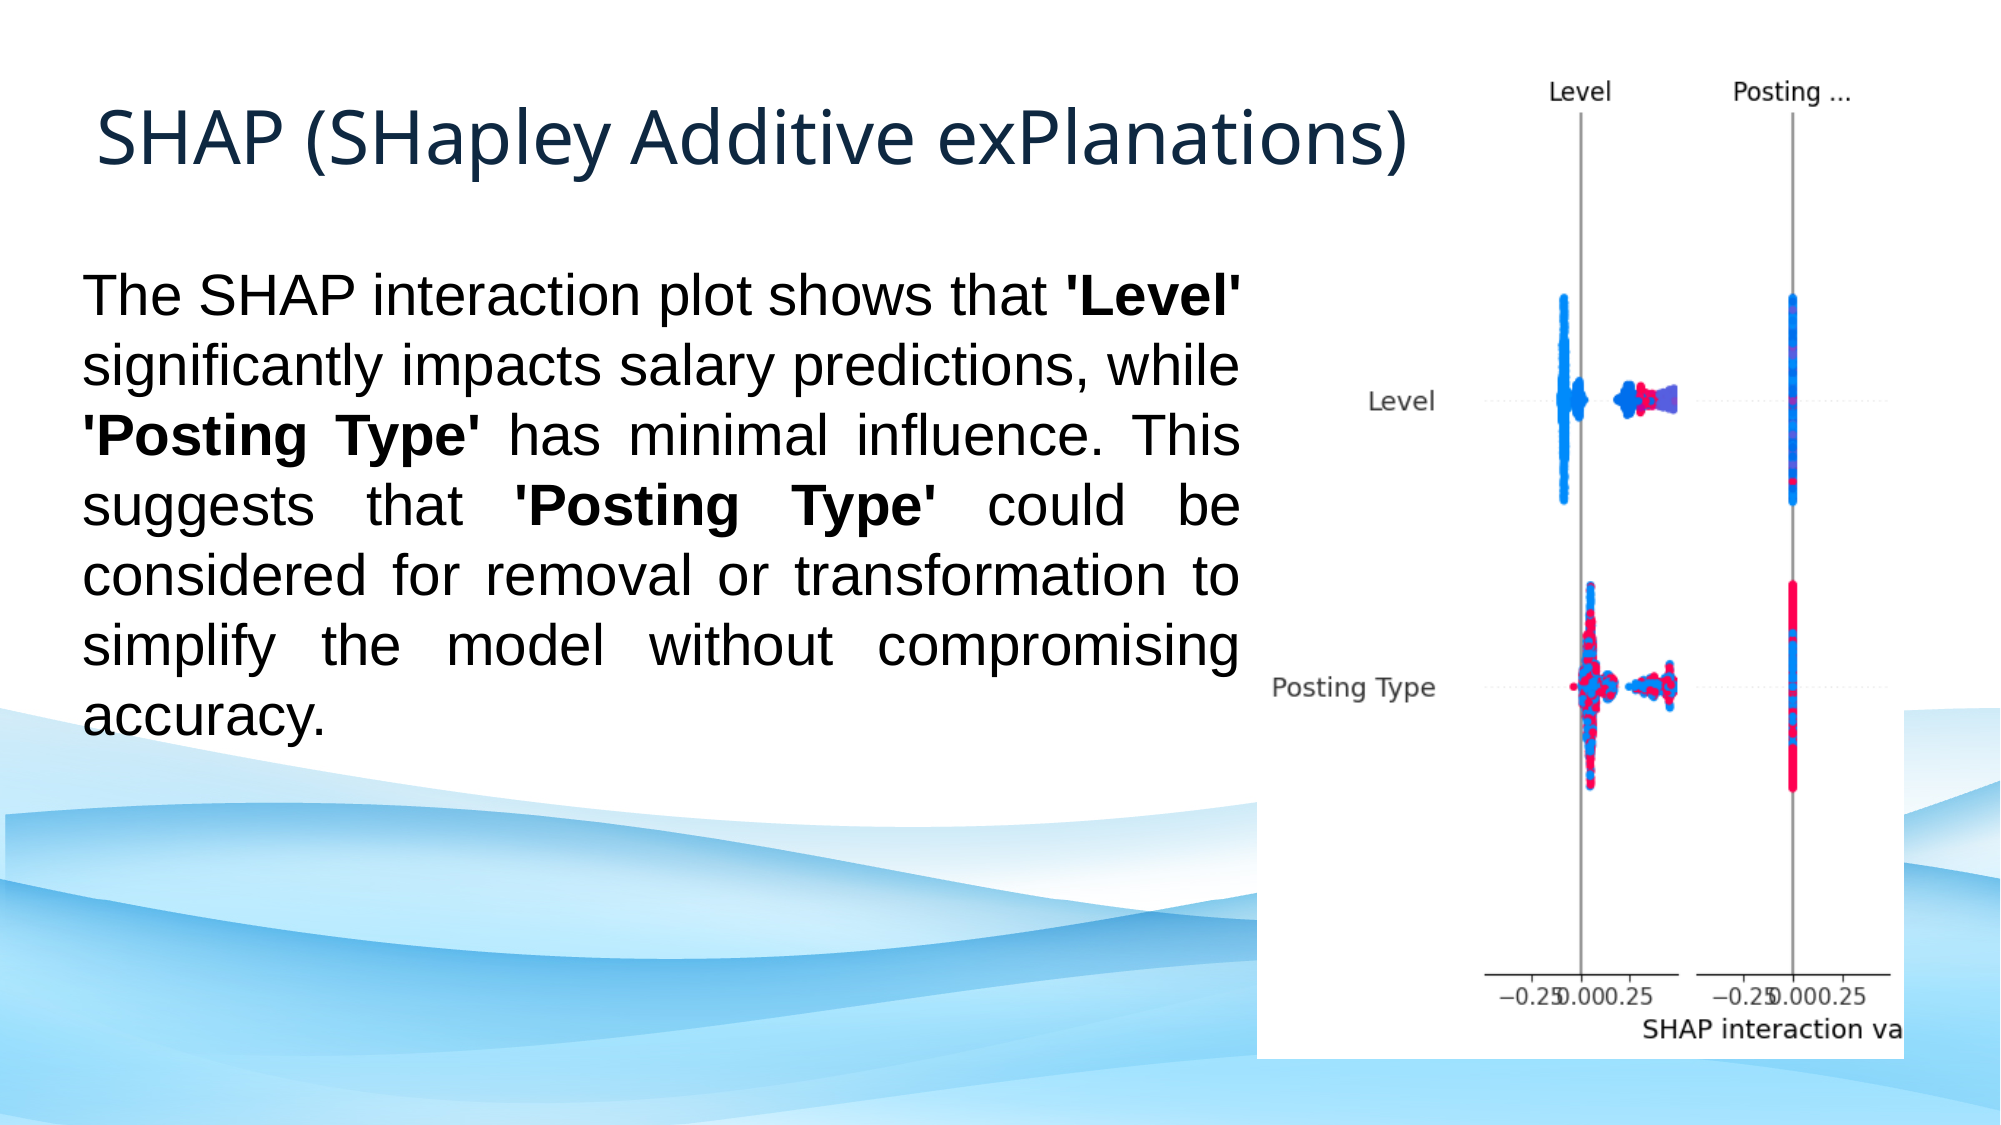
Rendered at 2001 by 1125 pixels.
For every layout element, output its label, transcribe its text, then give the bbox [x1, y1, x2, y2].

text_box The SHAP interaction plot shows that 'Level' significantly impacts salary predictions, while 'Posting Type' has minimal influence. This suggests that 'Posting Type' could be considered for removal or transformation to simplify the model without compromising accuracy. [67, 249, 1256, 755]
picture [0, 0, 2001, 1125]
text_box SHAP (SHapley Additive exPlanations) [81, 81, 1256, 187]
